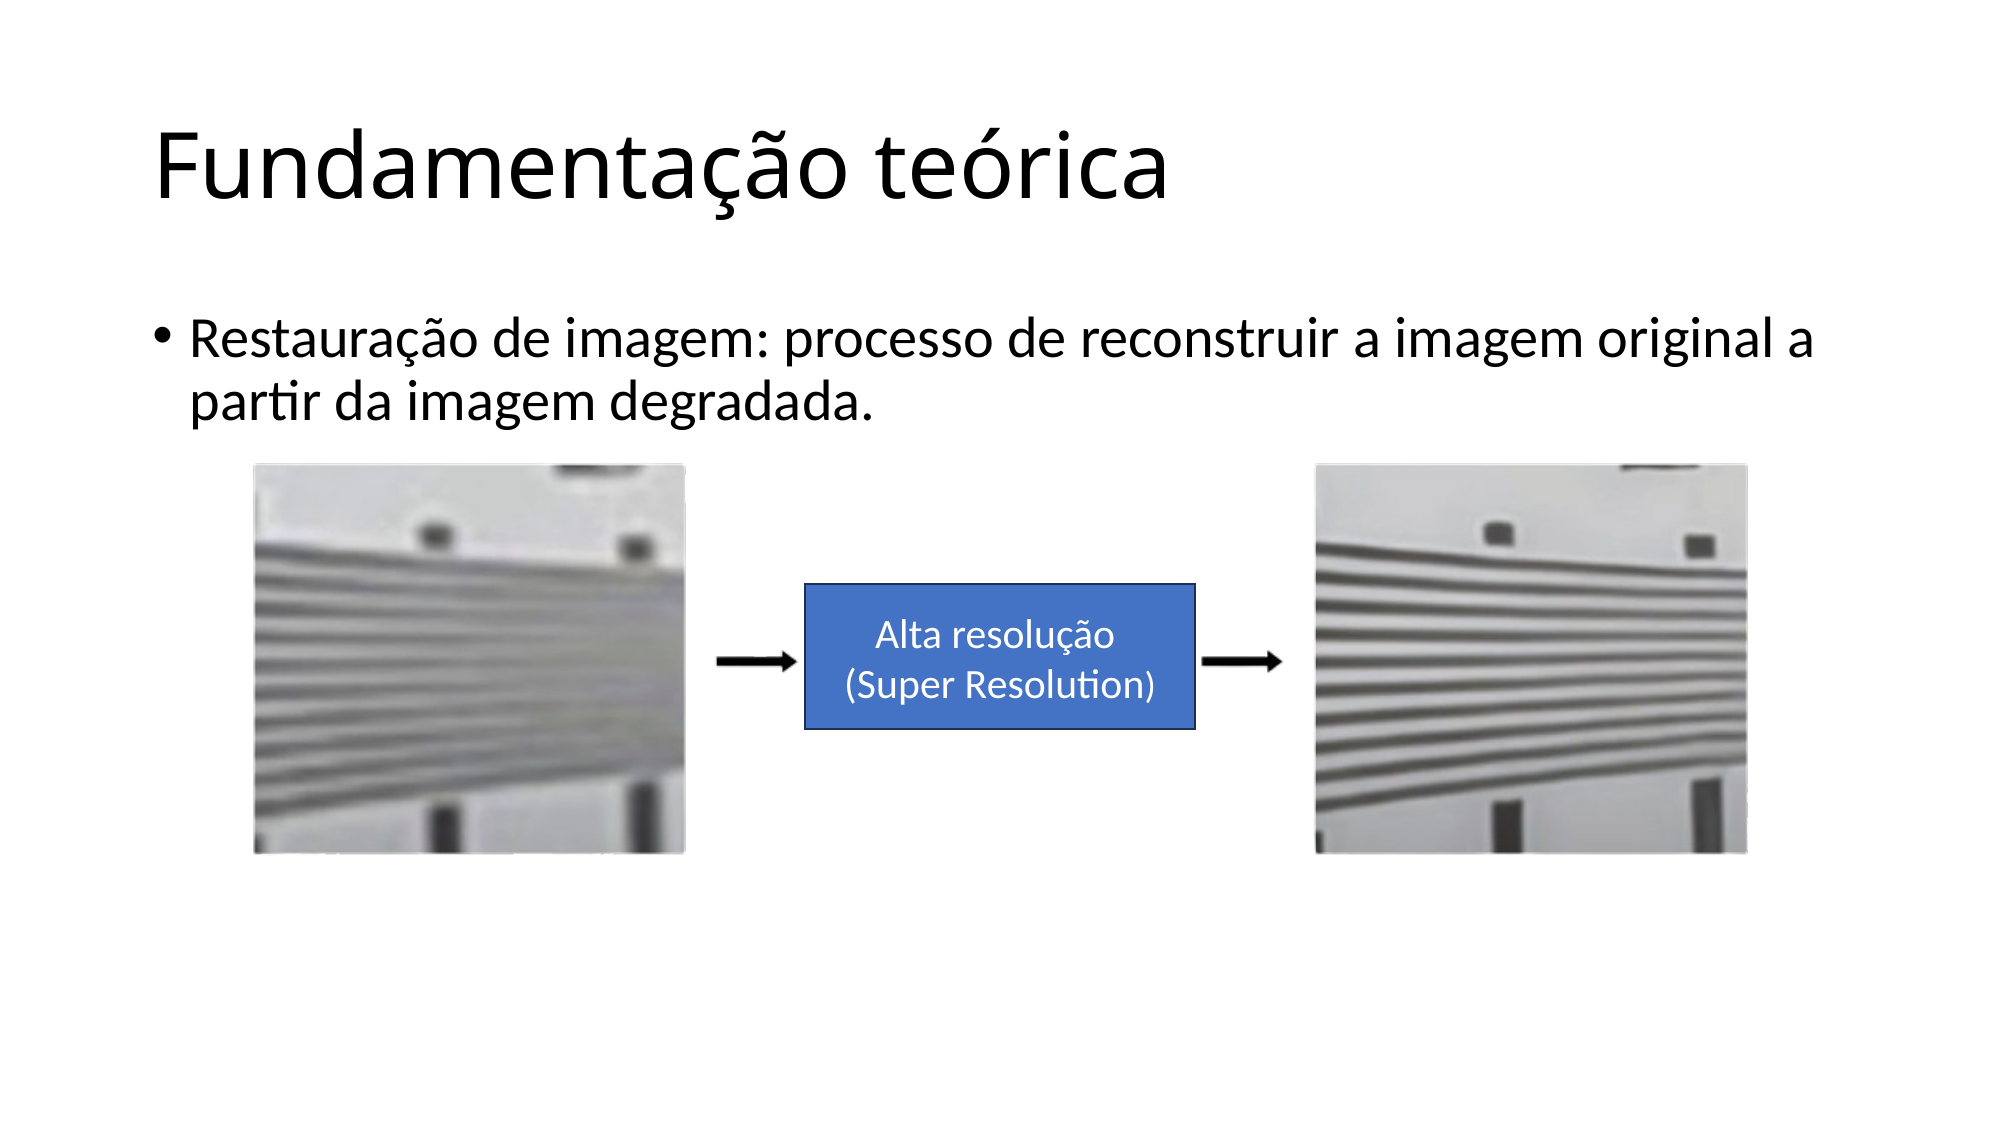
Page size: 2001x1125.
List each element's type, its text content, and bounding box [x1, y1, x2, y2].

list Restauração de imagem: processo de reconstruir a imagem original a partir da imagem degradada. [137, 299, 1863, 1014]
title Fundamentação teórica [137, 59, 1863, 278]
picture [246, 453, 1754, 859]
